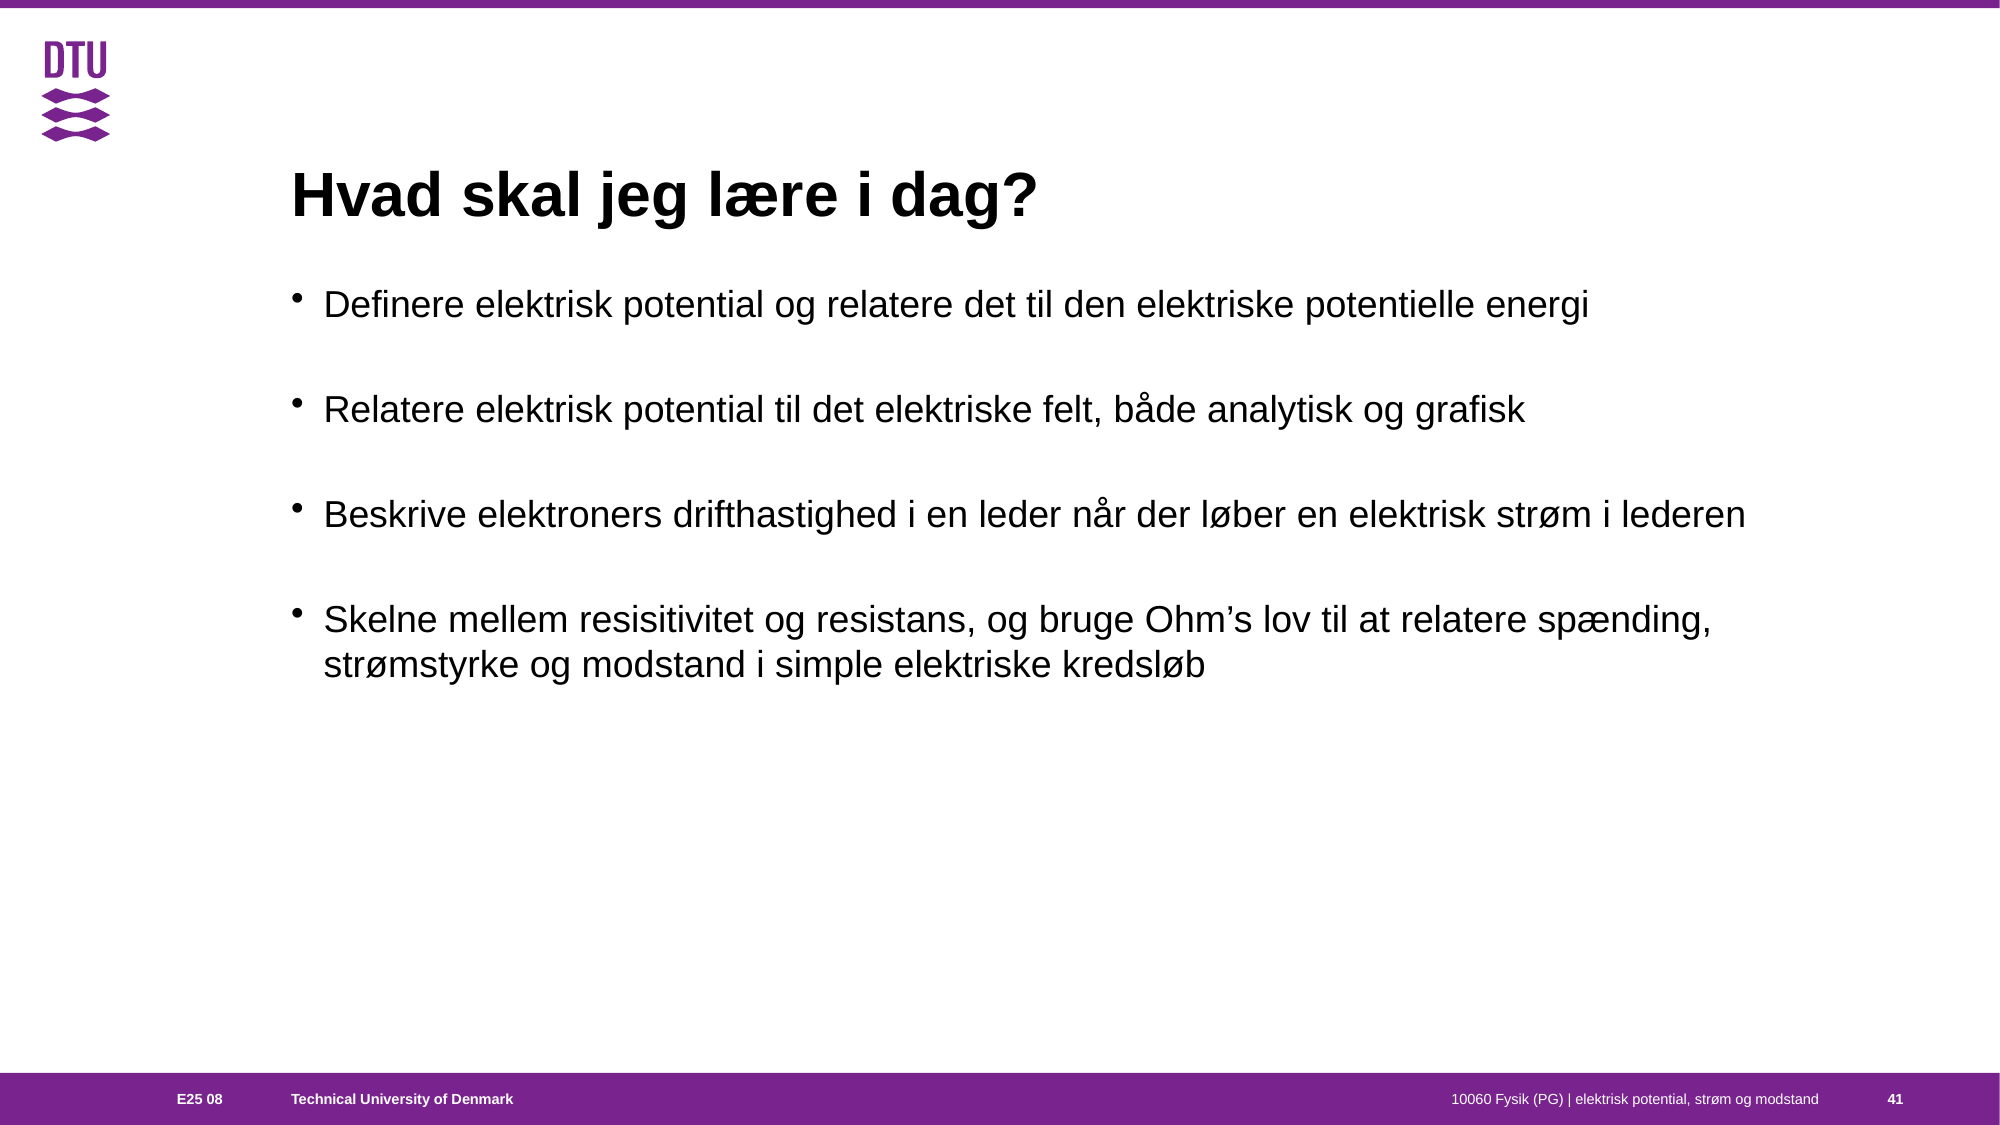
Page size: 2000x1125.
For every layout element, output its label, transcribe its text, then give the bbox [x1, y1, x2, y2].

slide_number E25 08 [41, 1073, 223, 1125]
footer 10060 Fysik (PG) | elektrisk potential, strøm og modstand [917, 1073, 1819, 1125]
slide_number 41 [1887, 1073, 1959, 1125]
list Definere elektrisk potential og relatere det til den elektriske potentielle energi Relatere elektrisk potential til det elektriske felt, både analytisk og grafisk Beskrive elektroners drifthastighed i en leder når der løber en elektrisk strøm i lederen Skelne mellem resisitivitet og resistans, og bruge Ohm’s lov til at relatere spænding, strømstyrke og modstand i simple elektriske kredsløb [291, 279, 1819, 1026]
title Hvad skal jeg lære i dag? [291, 69, 1819, 230]
